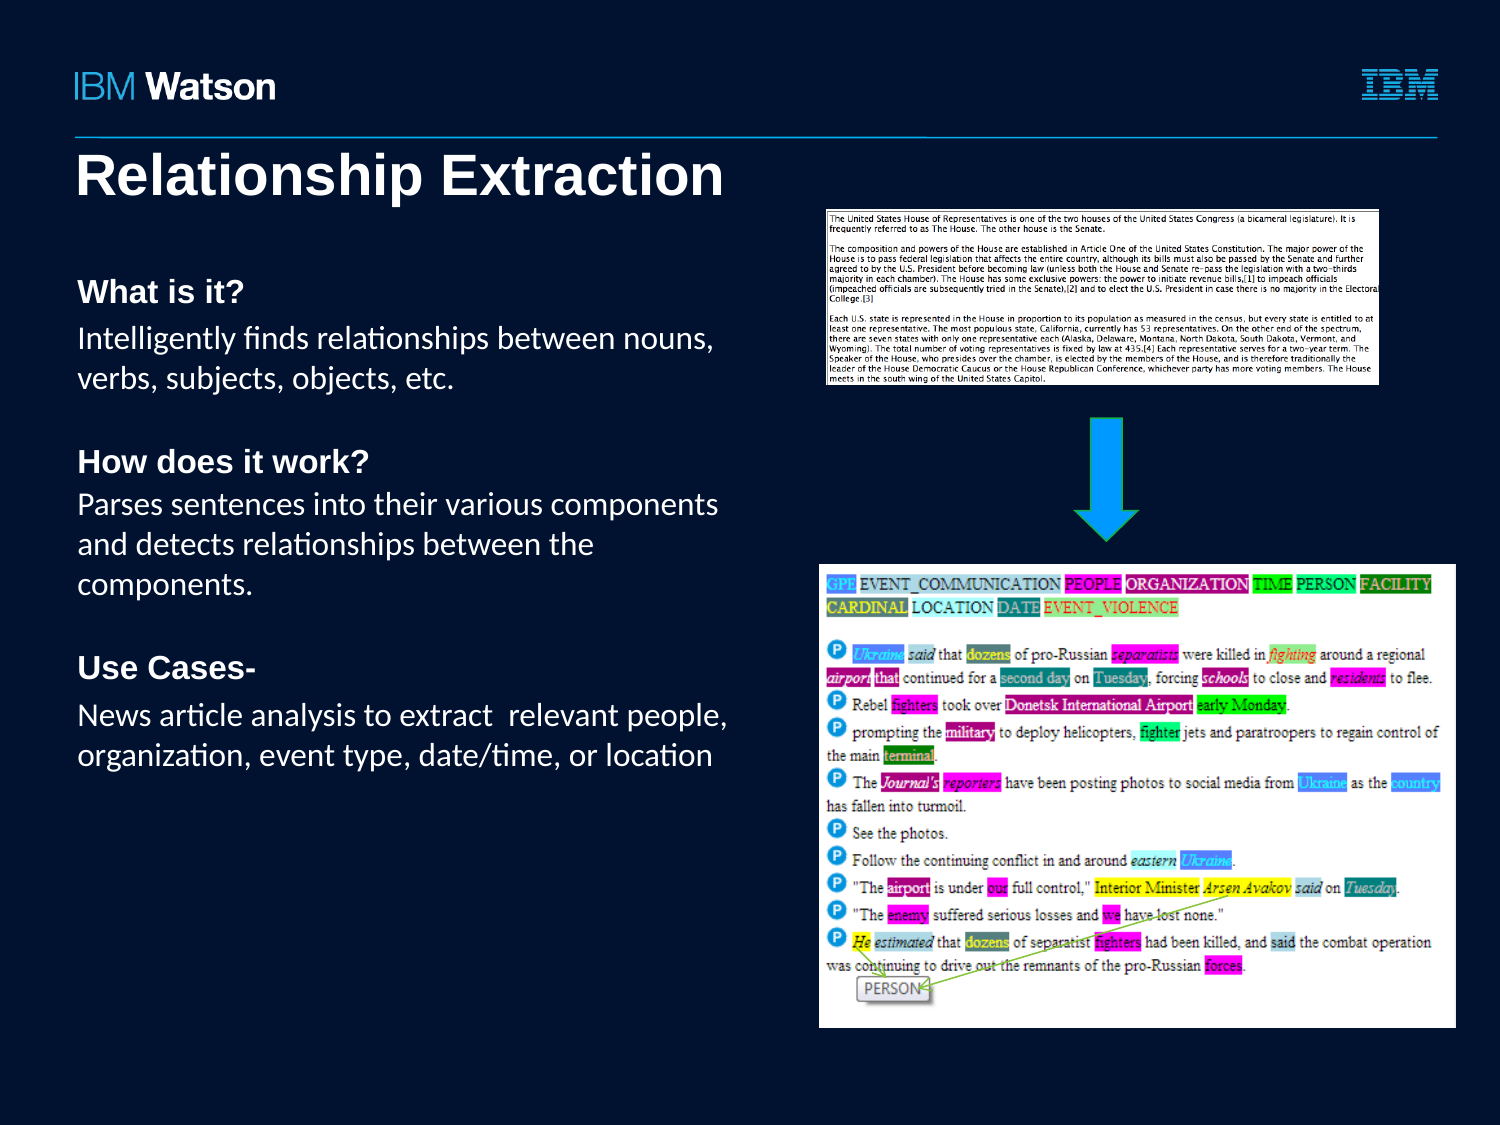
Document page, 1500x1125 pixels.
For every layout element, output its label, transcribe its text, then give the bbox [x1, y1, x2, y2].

text_box What is it? Intelligently finds relationships between nouns, verbs, subjects, objects, etc. How does it work? Parses sentences into their various components and detects relationships between the components. Use Cases- News article analysis to extract relevant people, organization, event type, date/time, or location [62, 262, 788, 971]
picture [75, 72, 275, 100]
title Relationship Extraction [75, 137, 1488, 208]
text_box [819, 564, 1457, 1028]
picture [826, 209, 1379, 385]
picture [1362, 69, 1438, 100]
text_box [1074, 418, 1138, 542]
